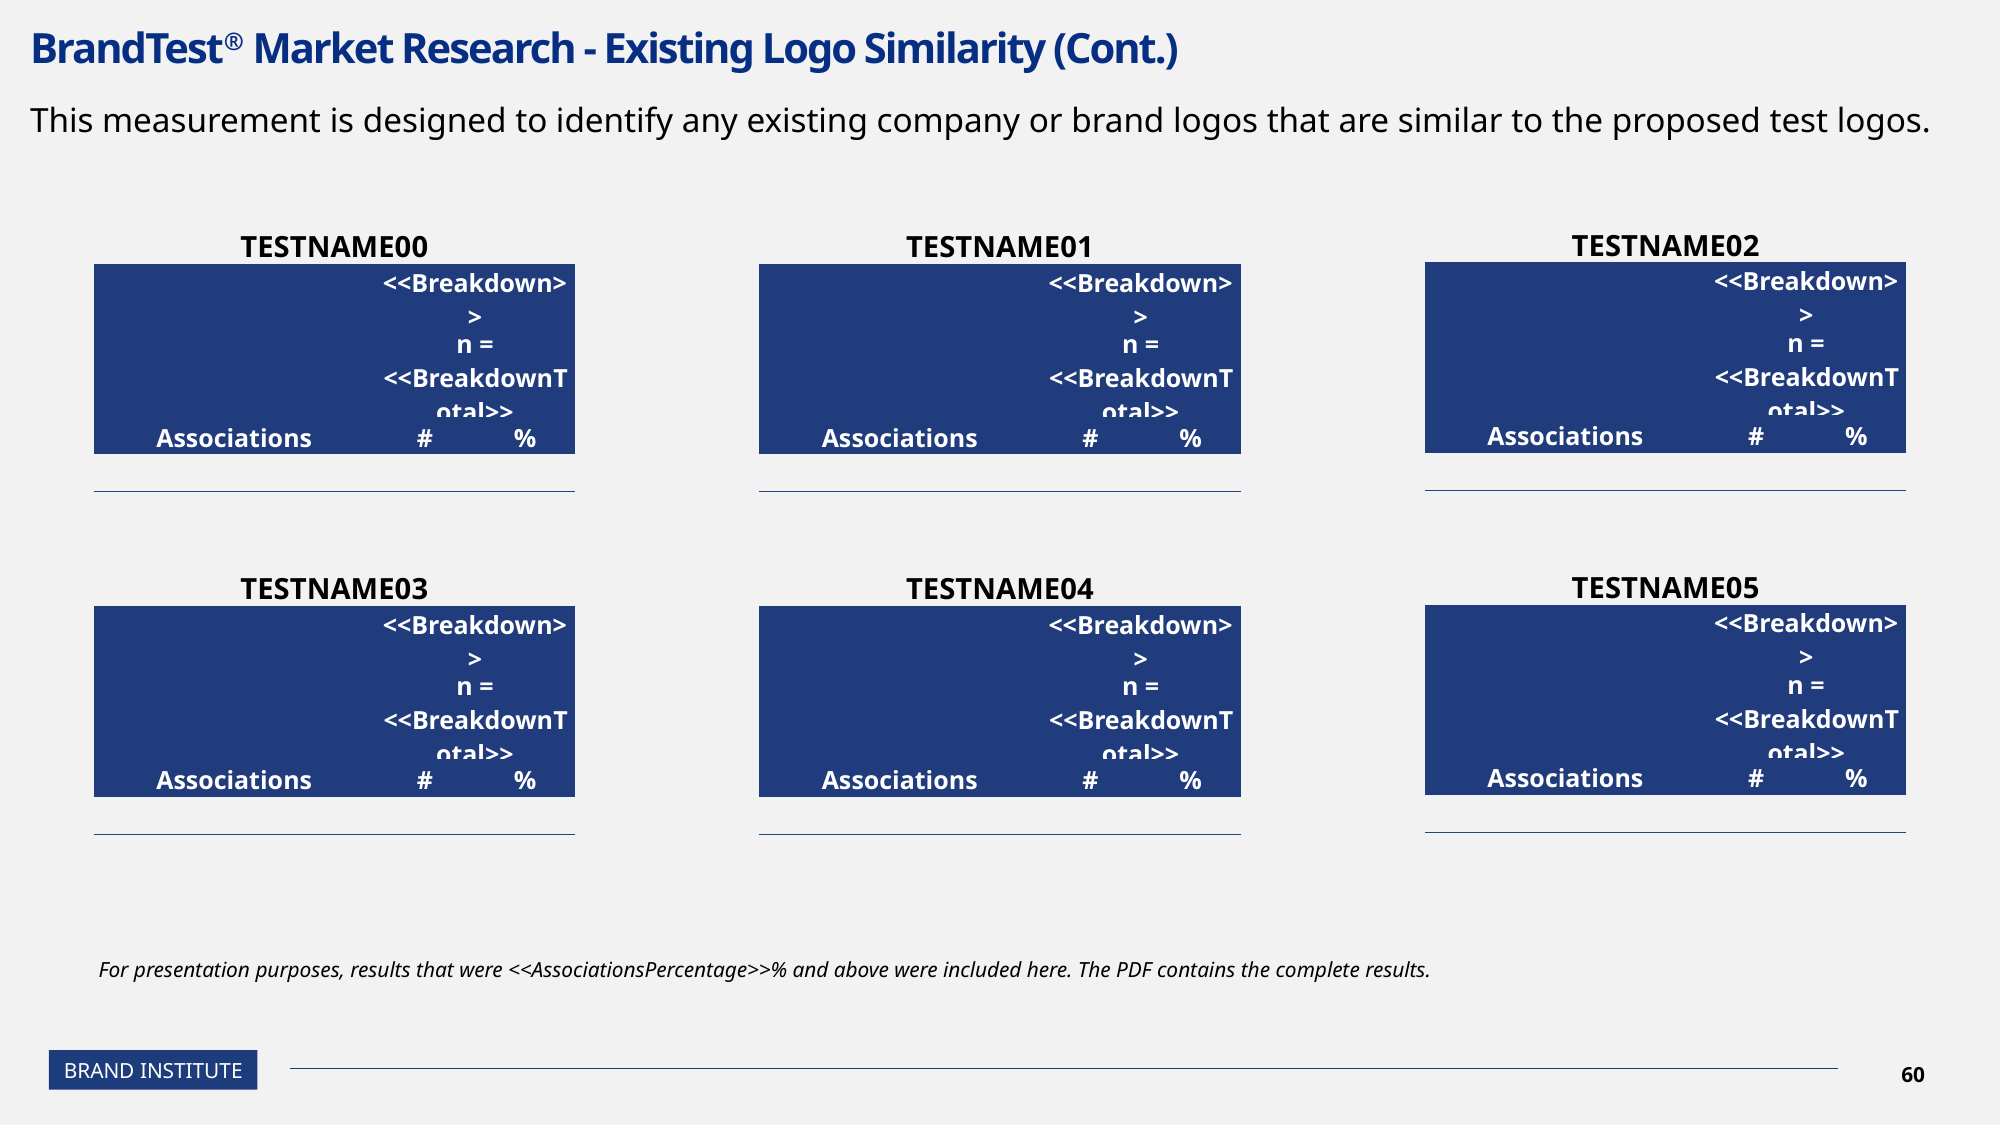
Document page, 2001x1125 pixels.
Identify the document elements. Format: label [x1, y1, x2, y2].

table_header [94, 567, 575, 606]
table_cell [1425, 605, 1906, 832]
table_cell [94, 606, 575, 834]
table_header [1425, 566, 1906, 605]
table_header [759, 225, 1241, 264]
table_header [94, 225, 575, 264]
table_header [759, 567, 1241, 606]
text_box [83, 949, 1823, 990]
table_cell [1425, 262, 1906, 490]
table_cell [759, 264, 1241, 491]
table_header [1425, 223, 1906, 262]
table_cell [94, 264, 575, 491]
title [30, 0, 1954, 73]
table_cell [759, 606, 1241, 834]
text_box [30, 99, 1954, 140]
